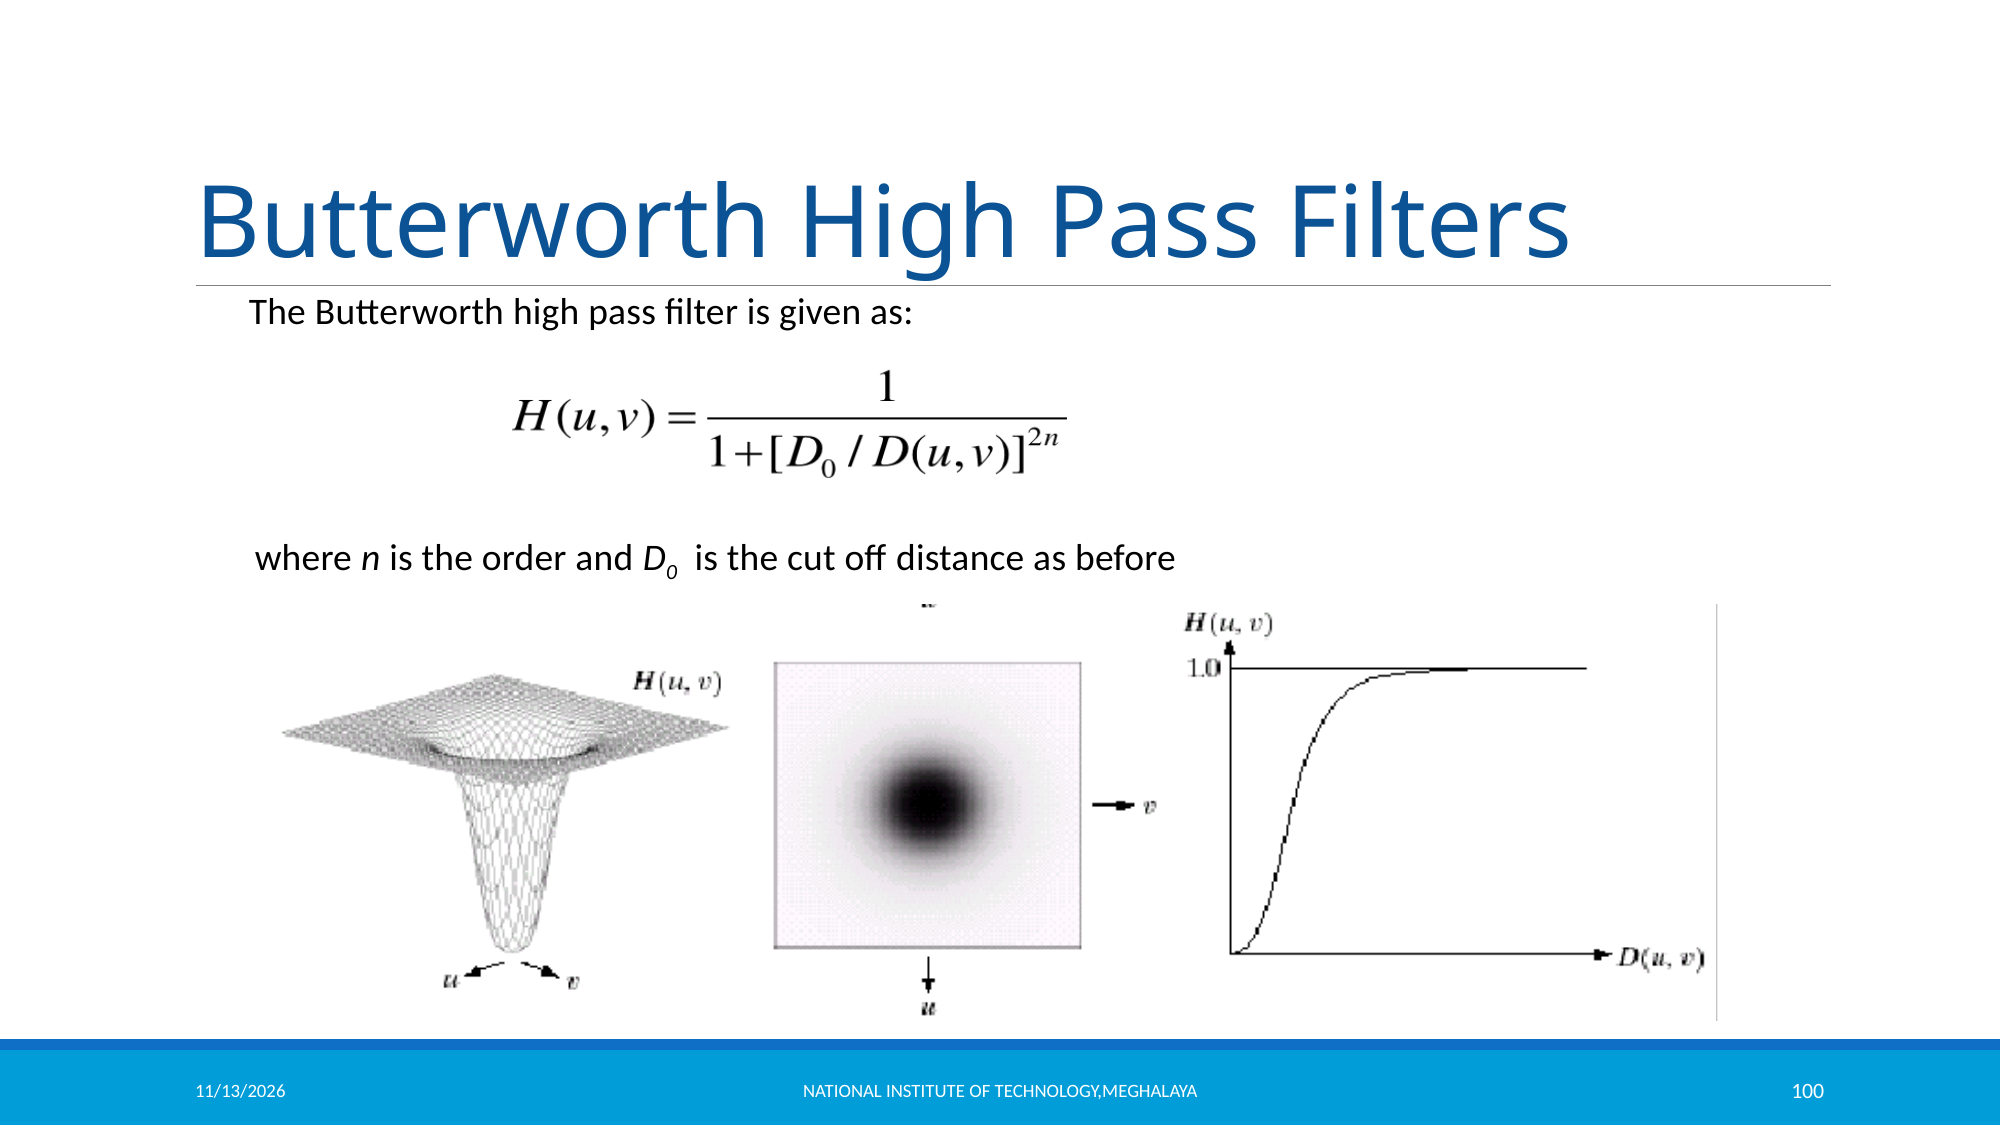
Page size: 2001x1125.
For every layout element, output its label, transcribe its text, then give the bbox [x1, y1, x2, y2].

title Butterworth High Pass Filters [180, 47, 1830, 285]
picture [512, 358, 1068, 486]
footer National Institute of Technology,Meghalaya [604, 1059, 1396, 1120]
text_box where n is the order and D0 is the cut off distance as before [254, 532, 1177, 629]
picture [264, 603, 1720, 1022]
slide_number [180, 1059, 586, 1120]
text_box The Butterworth high pass filter is given as: [249, 286, 916, 332]
slide_number 100 [1624, 1059, 1840, 1120]
